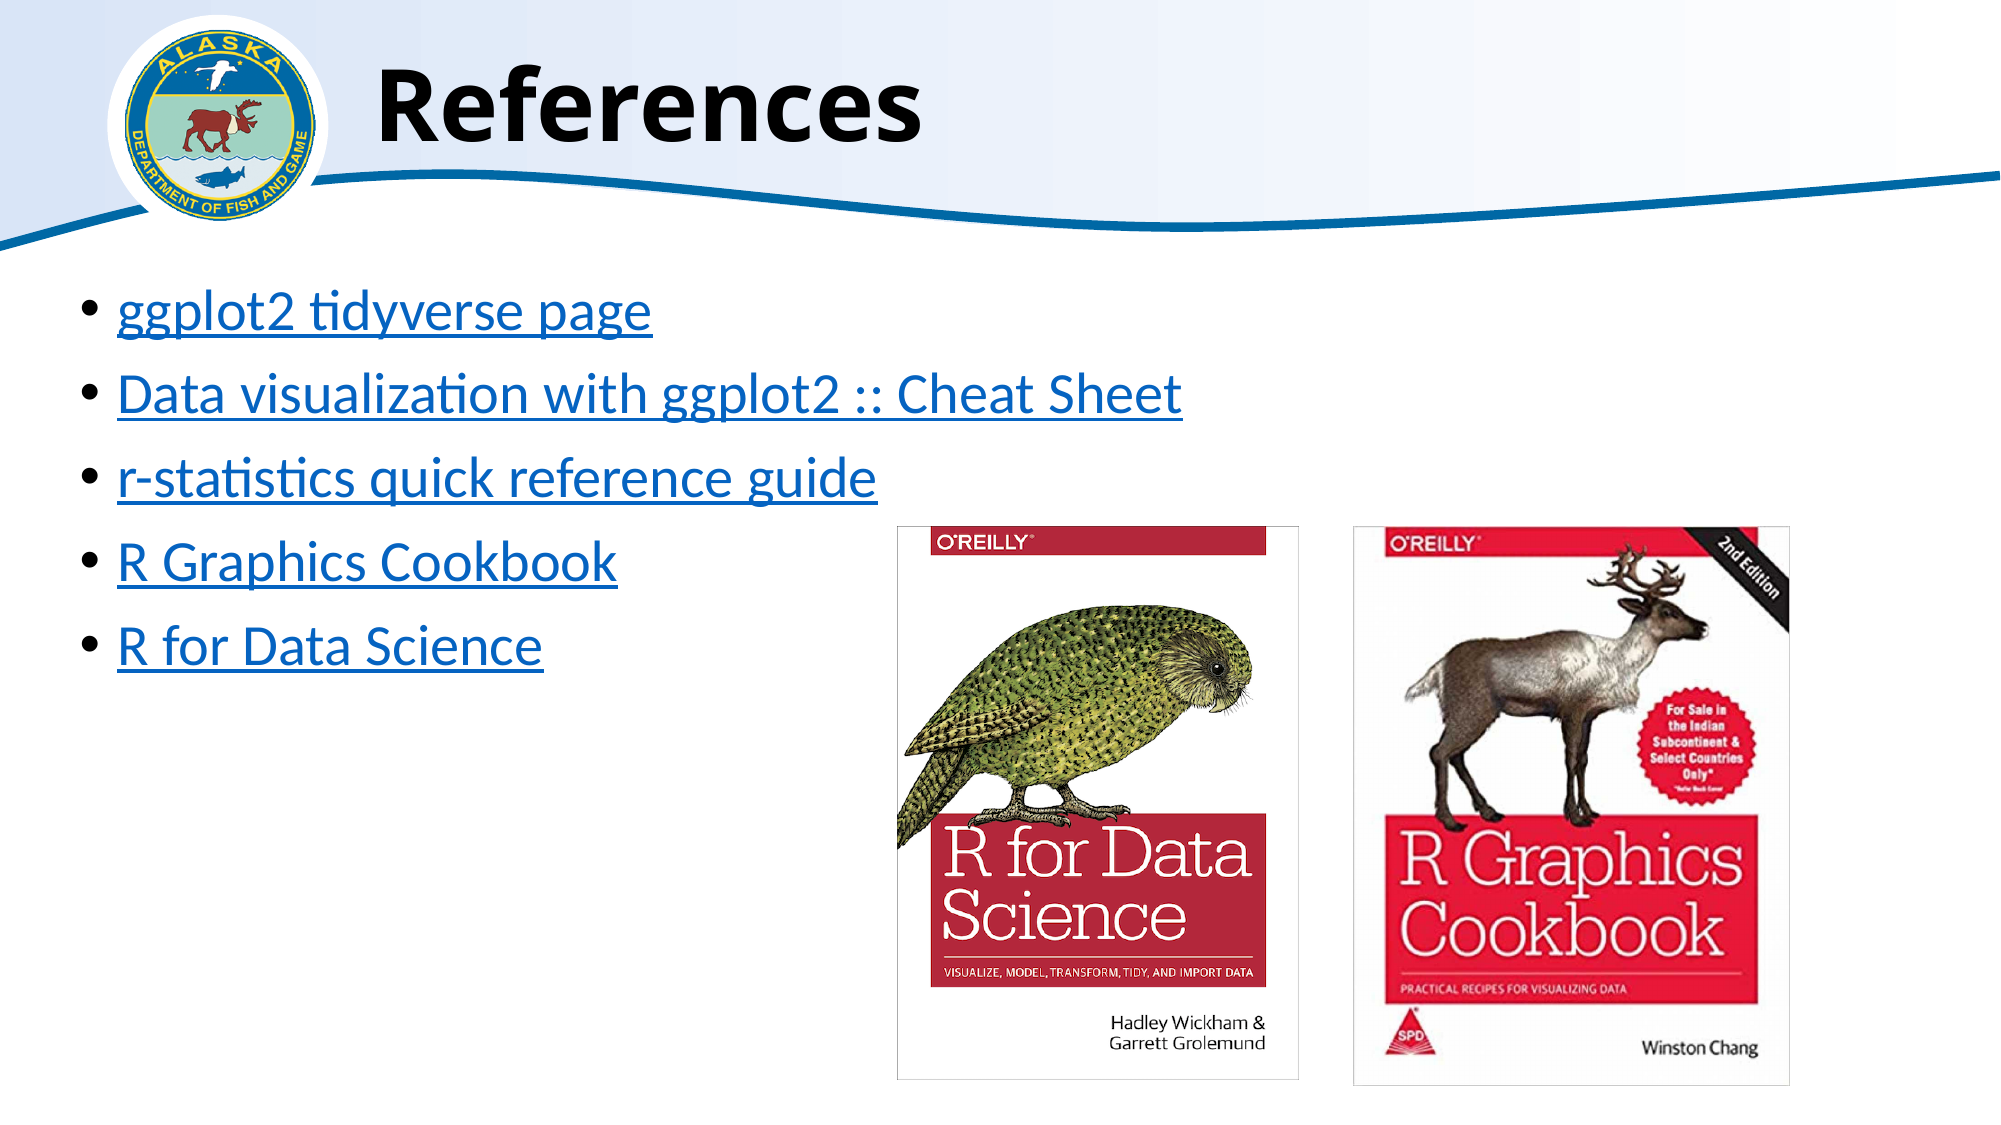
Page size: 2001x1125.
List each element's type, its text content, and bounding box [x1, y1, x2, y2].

picture [1353, 526, 1790, 1086]
list ggplot2 tidyverse page Data visualization with ggplot2 :: Cheat Sheet r-statistics quick reference guide R Graphics Cookbook R for Data Science [64, 272, 1790, 987]
title References [358, 0, 2000, 218]
picture [35, 17, 404, 231]
picture [897, 526, 1299, 1080]
